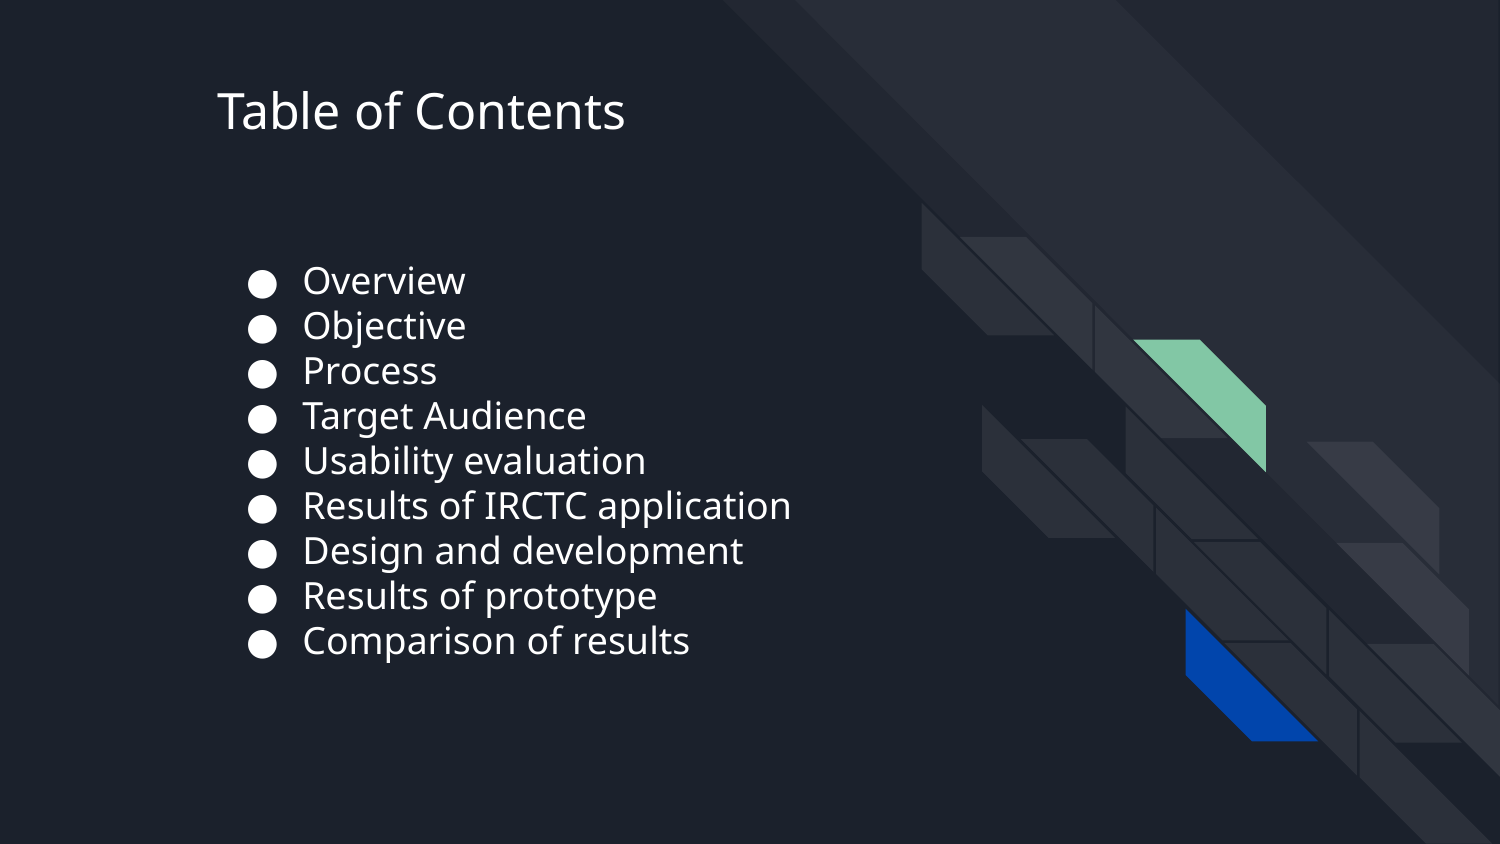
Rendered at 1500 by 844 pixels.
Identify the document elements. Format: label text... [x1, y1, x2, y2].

title Table of Contents [202, 64, 1358, 145]
text_box Overview Objective Process Target Audience Usability evaluation Results of IRCTC application Design and development Results of prototype Comparison of results [212, 107, 1211, 812]
